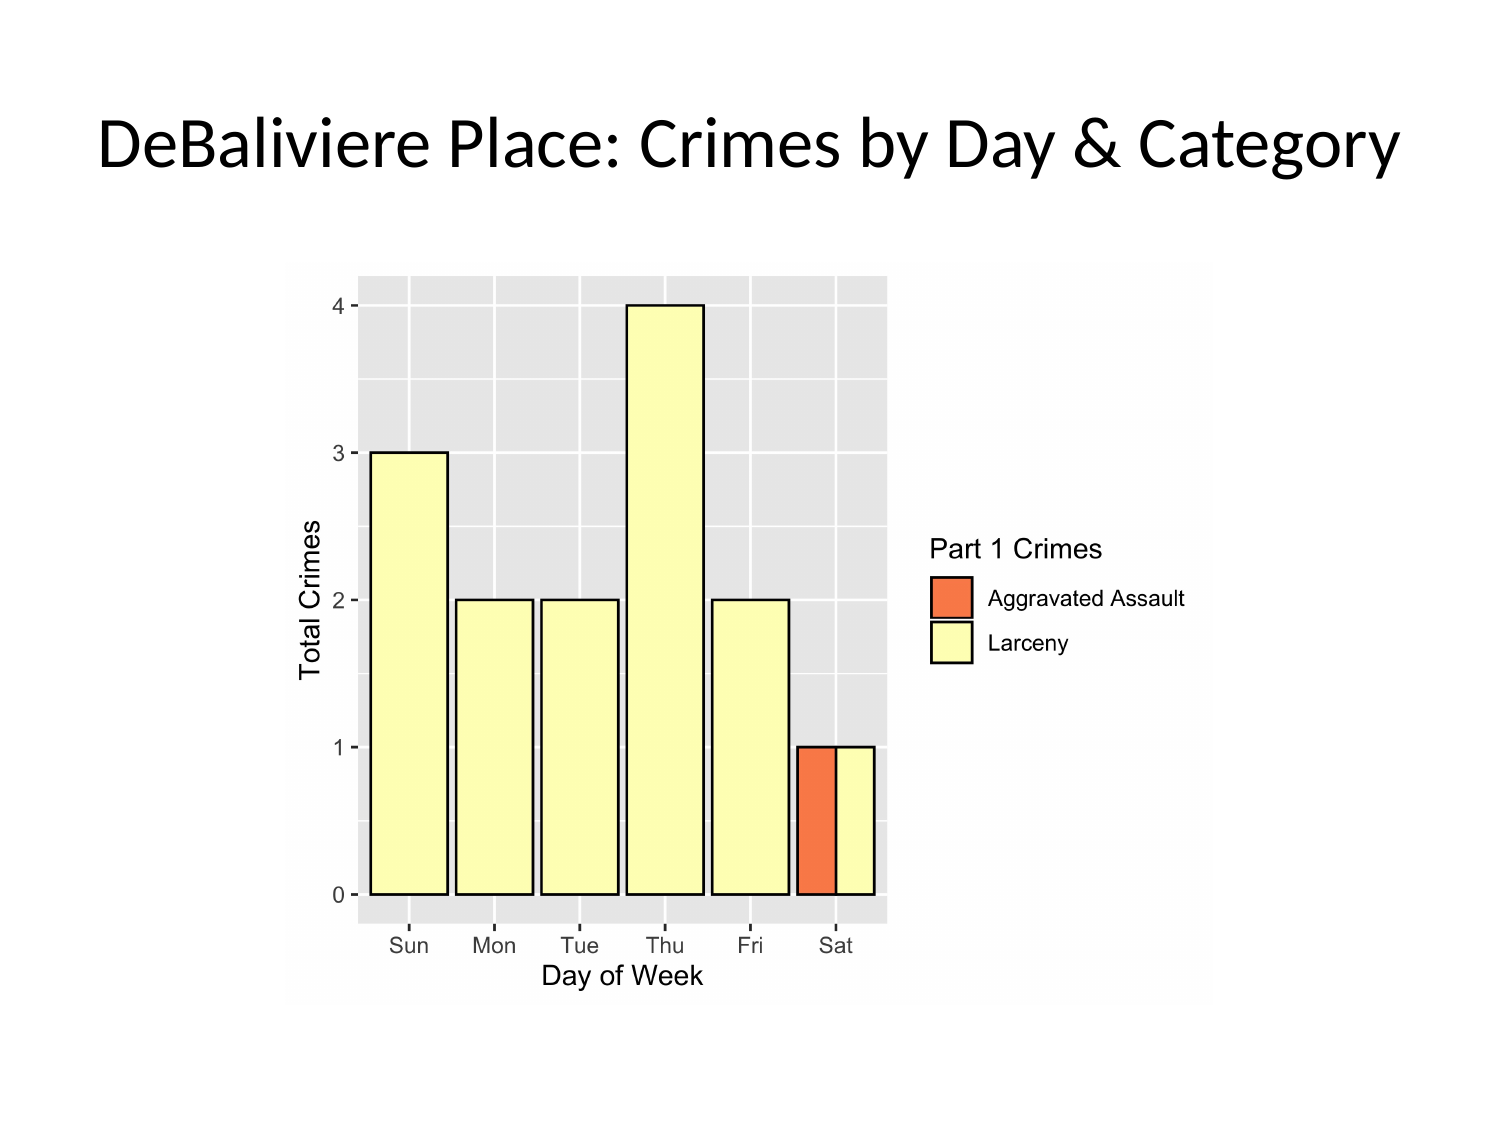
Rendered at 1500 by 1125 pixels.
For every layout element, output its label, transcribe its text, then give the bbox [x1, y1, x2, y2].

title DeBaliviere Place: Crimes by Day & Category [75, 45, 1425, 233]
picture [285, 262, 1213, 1005]
